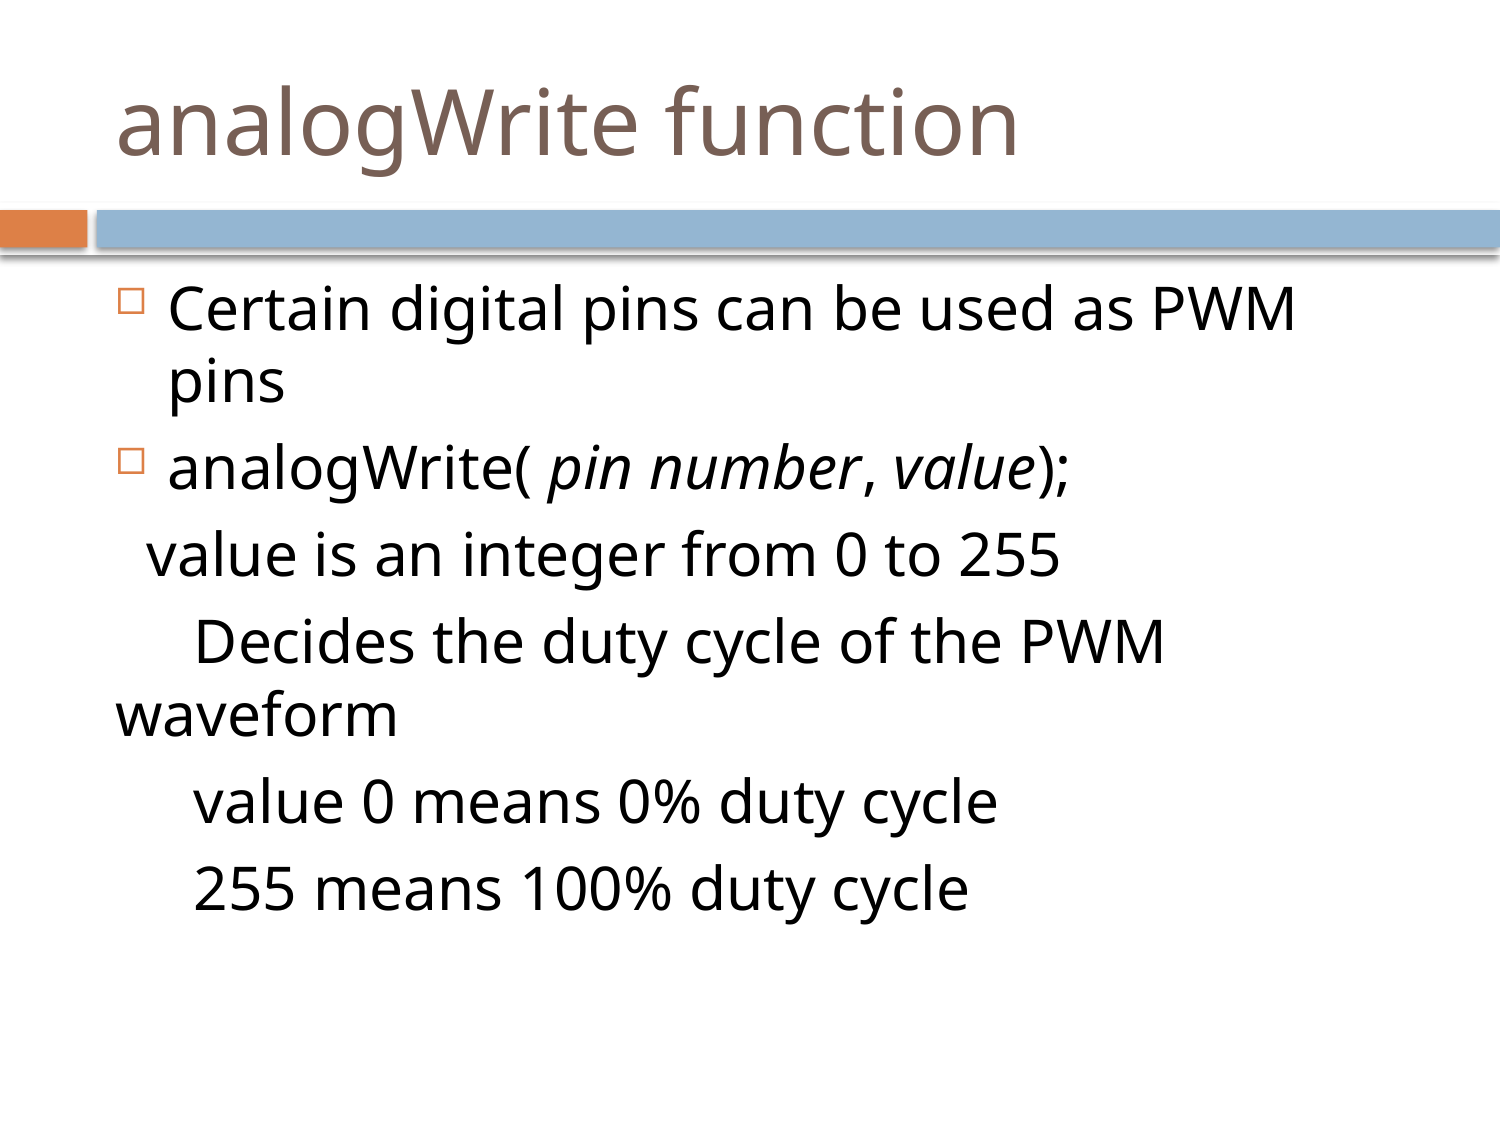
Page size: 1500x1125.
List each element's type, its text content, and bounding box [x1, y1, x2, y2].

title analogWrite function [100, 37, 1438, 200]
list Certain digital pins can be used as PWM pins analogWrite( pin number, value); value is an integer from 0 to 255 Decides the duty cycle of the PWM waveform value 0 means 0% duty cycle 255 means 100% duty cycle [100, 262, 1438, 1000]
